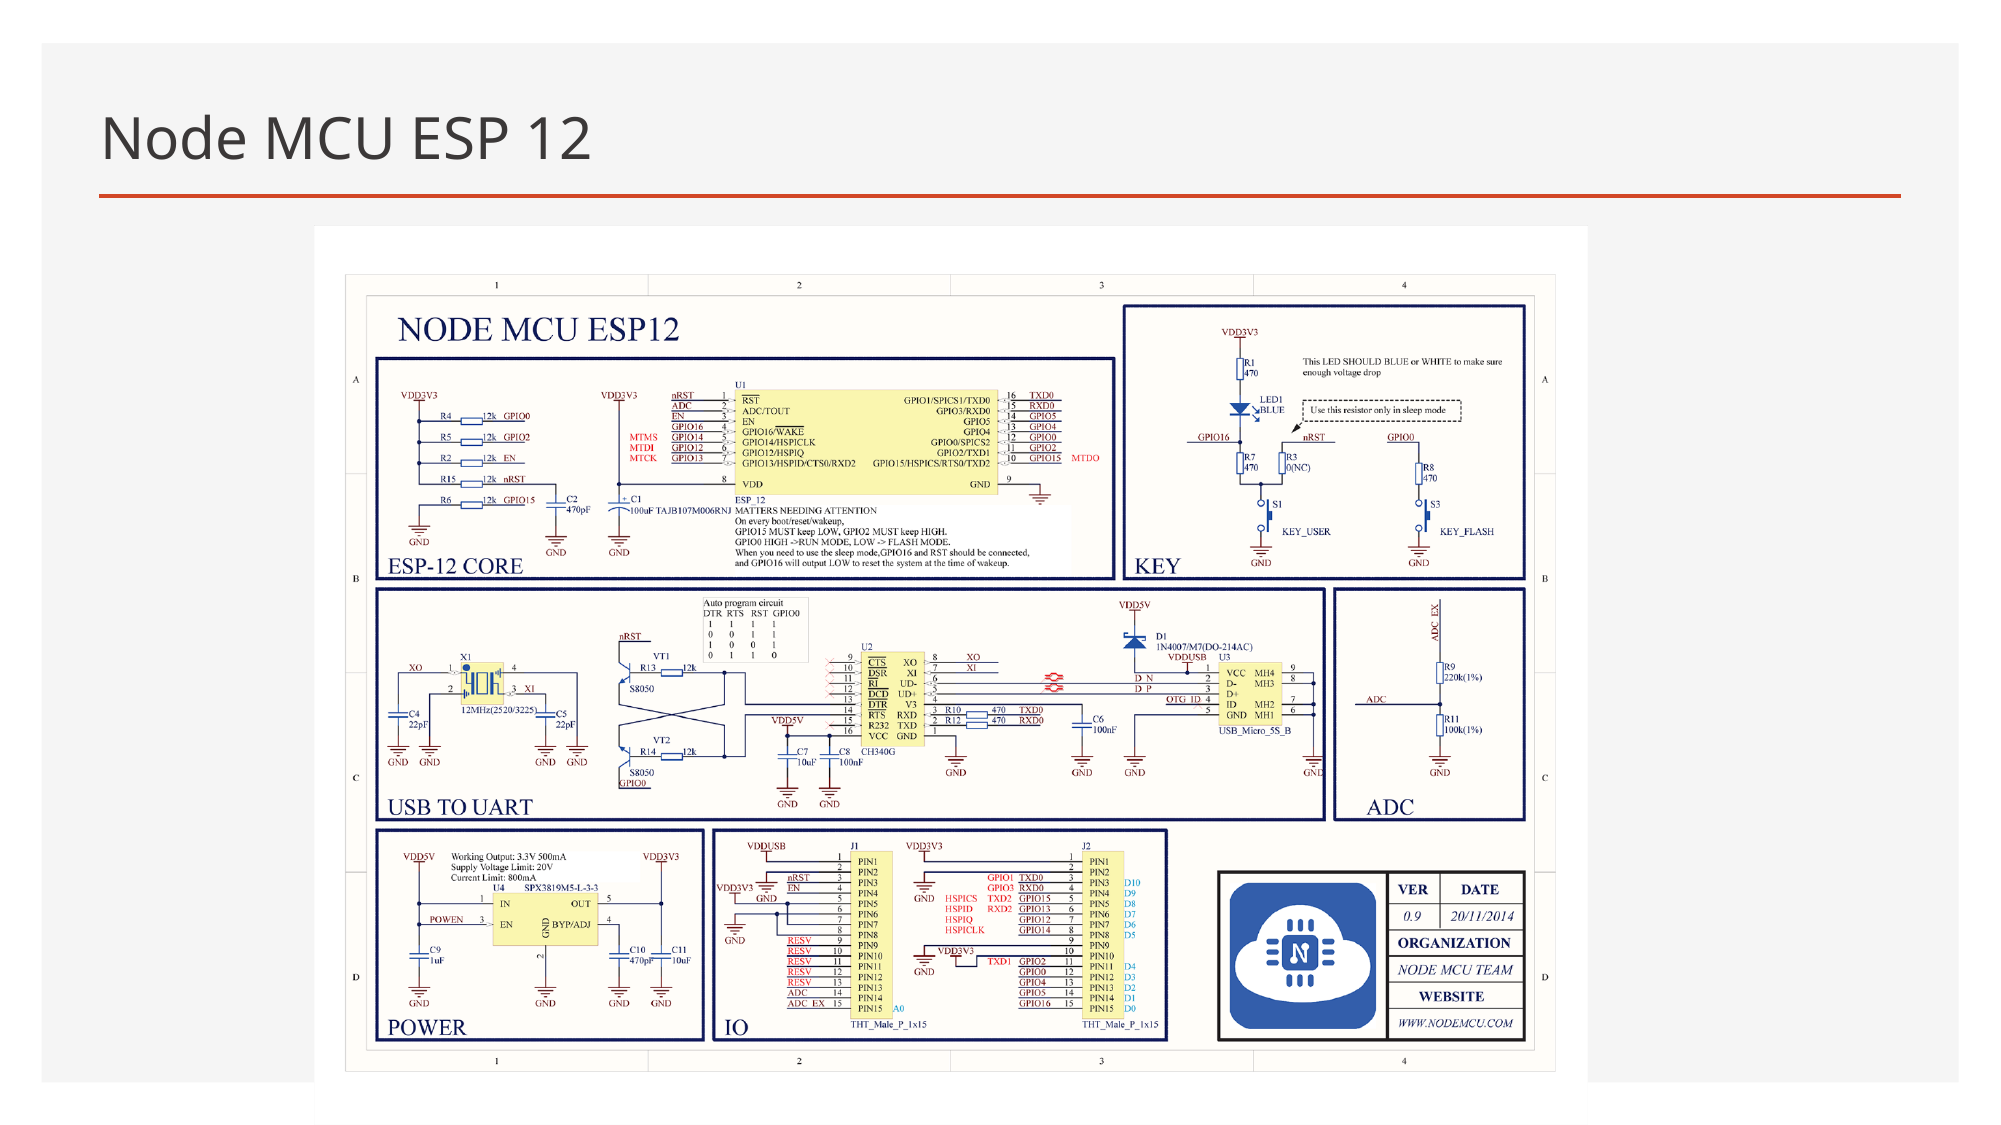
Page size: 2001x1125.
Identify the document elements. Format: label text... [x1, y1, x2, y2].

title Node MCU ESP 12 [85, 73, 1214, 179]
picture [314, 225, 1588, 1125]
